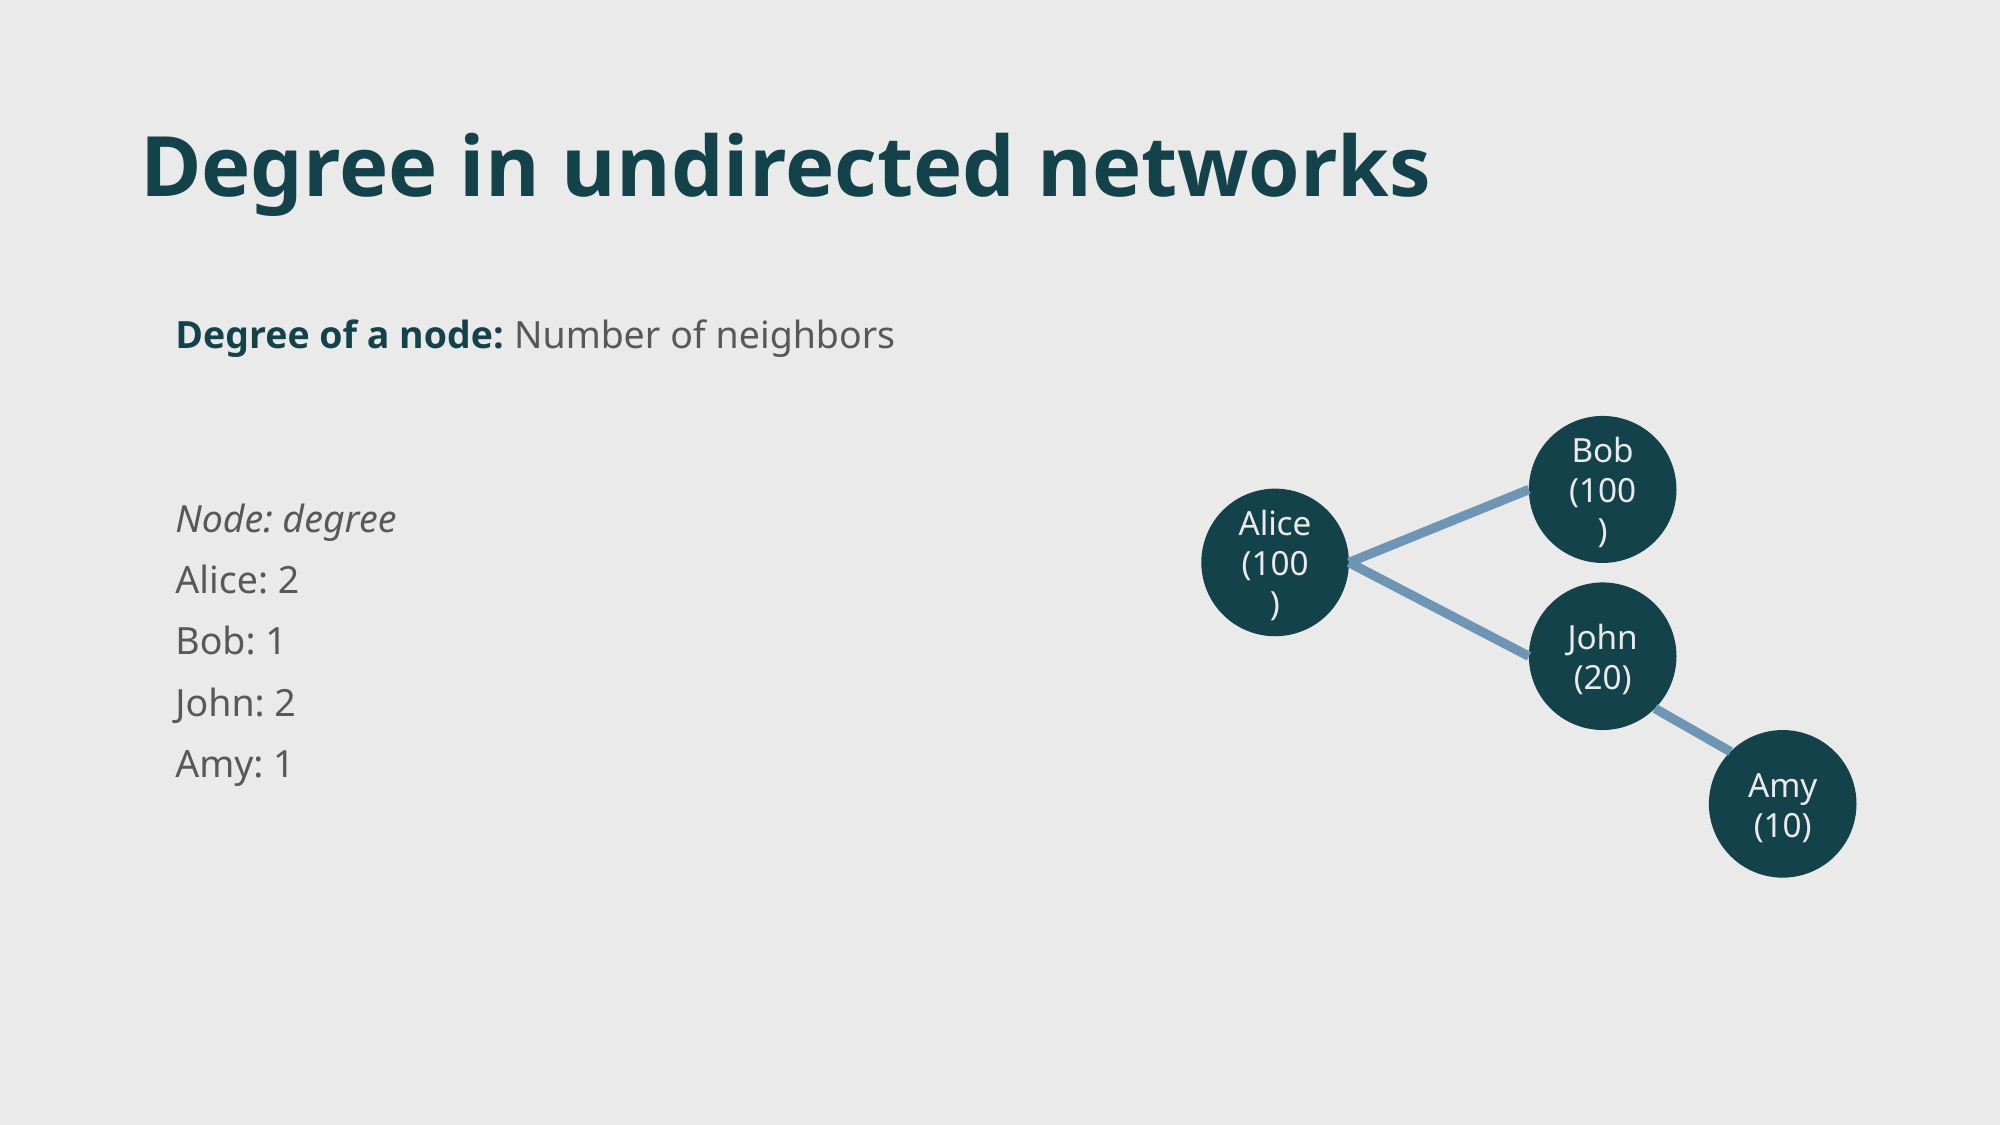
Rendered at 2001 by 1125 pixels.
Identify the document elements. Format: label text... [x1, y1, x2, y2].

list Degree of a node: Number of neighbors Node: degree Alice: 2 Bob: 1 John: 2 Amy: 1 [160, 313, 1112, 911]
text_box Amy (10) [1707, 729, 1858, 879]
text_box Alice (100) [1200, 487, 1348, 638]
title Degree in undirected networks [125, 117, 1840, 313]
text_box John (20) [1527, 581, 1678, 732]
text_box Bob (100) [1527, 414, 1678, 565]
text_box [1654, 708, 1731, 752]
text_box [1348, 563, 1529, 657]
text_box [1348, 489, 1529, 563]
